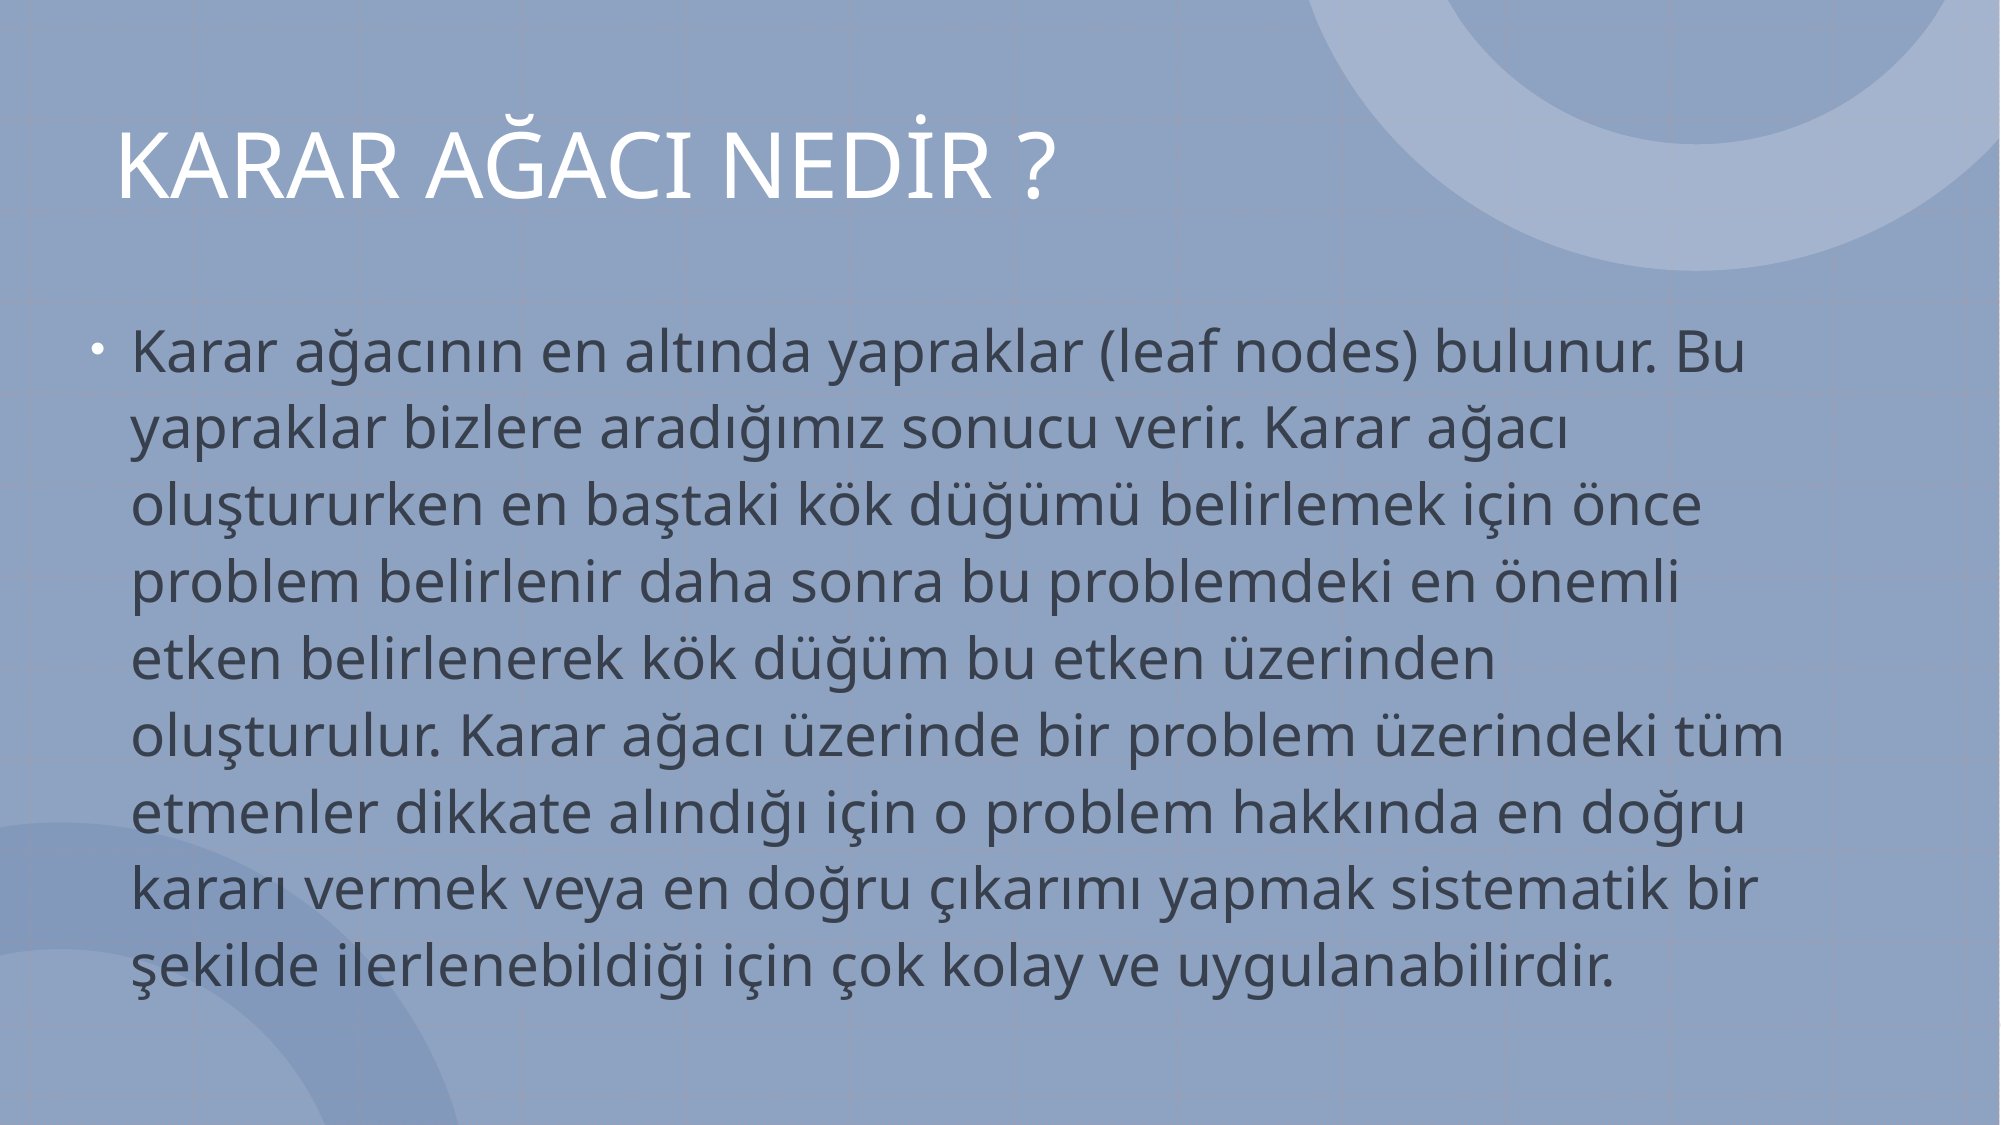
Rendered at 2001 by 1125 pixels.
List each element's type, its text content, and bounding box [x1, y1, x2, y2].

list Karar ağacının en altında yapraklar (leaf nodes) bulunur. Bu yapraklar bizlere aradığımız sonucu verir. Karar ağacı oluştururken en baştaki kök düğümü belirlemek için önce problem belirlenir daha sonra bu problemdeki en önemli etken belirlenerek kök düğüm bu etken üzerinden oluşturulur. Karar ağacı üzerinde bir problem üzerindeki tüm etmenler dikkate alındığı için o problem hakkında en doğru kararı vermek veya en doğru çıkarımı yapmak sistematik bir şekilde ilerlenebildiği için çok kolay ve uygulanabilirdir. [75, 299, 1834, 1014]
title KARAR AĞACI NEDİR ? [75, 59, 1834, 278]
